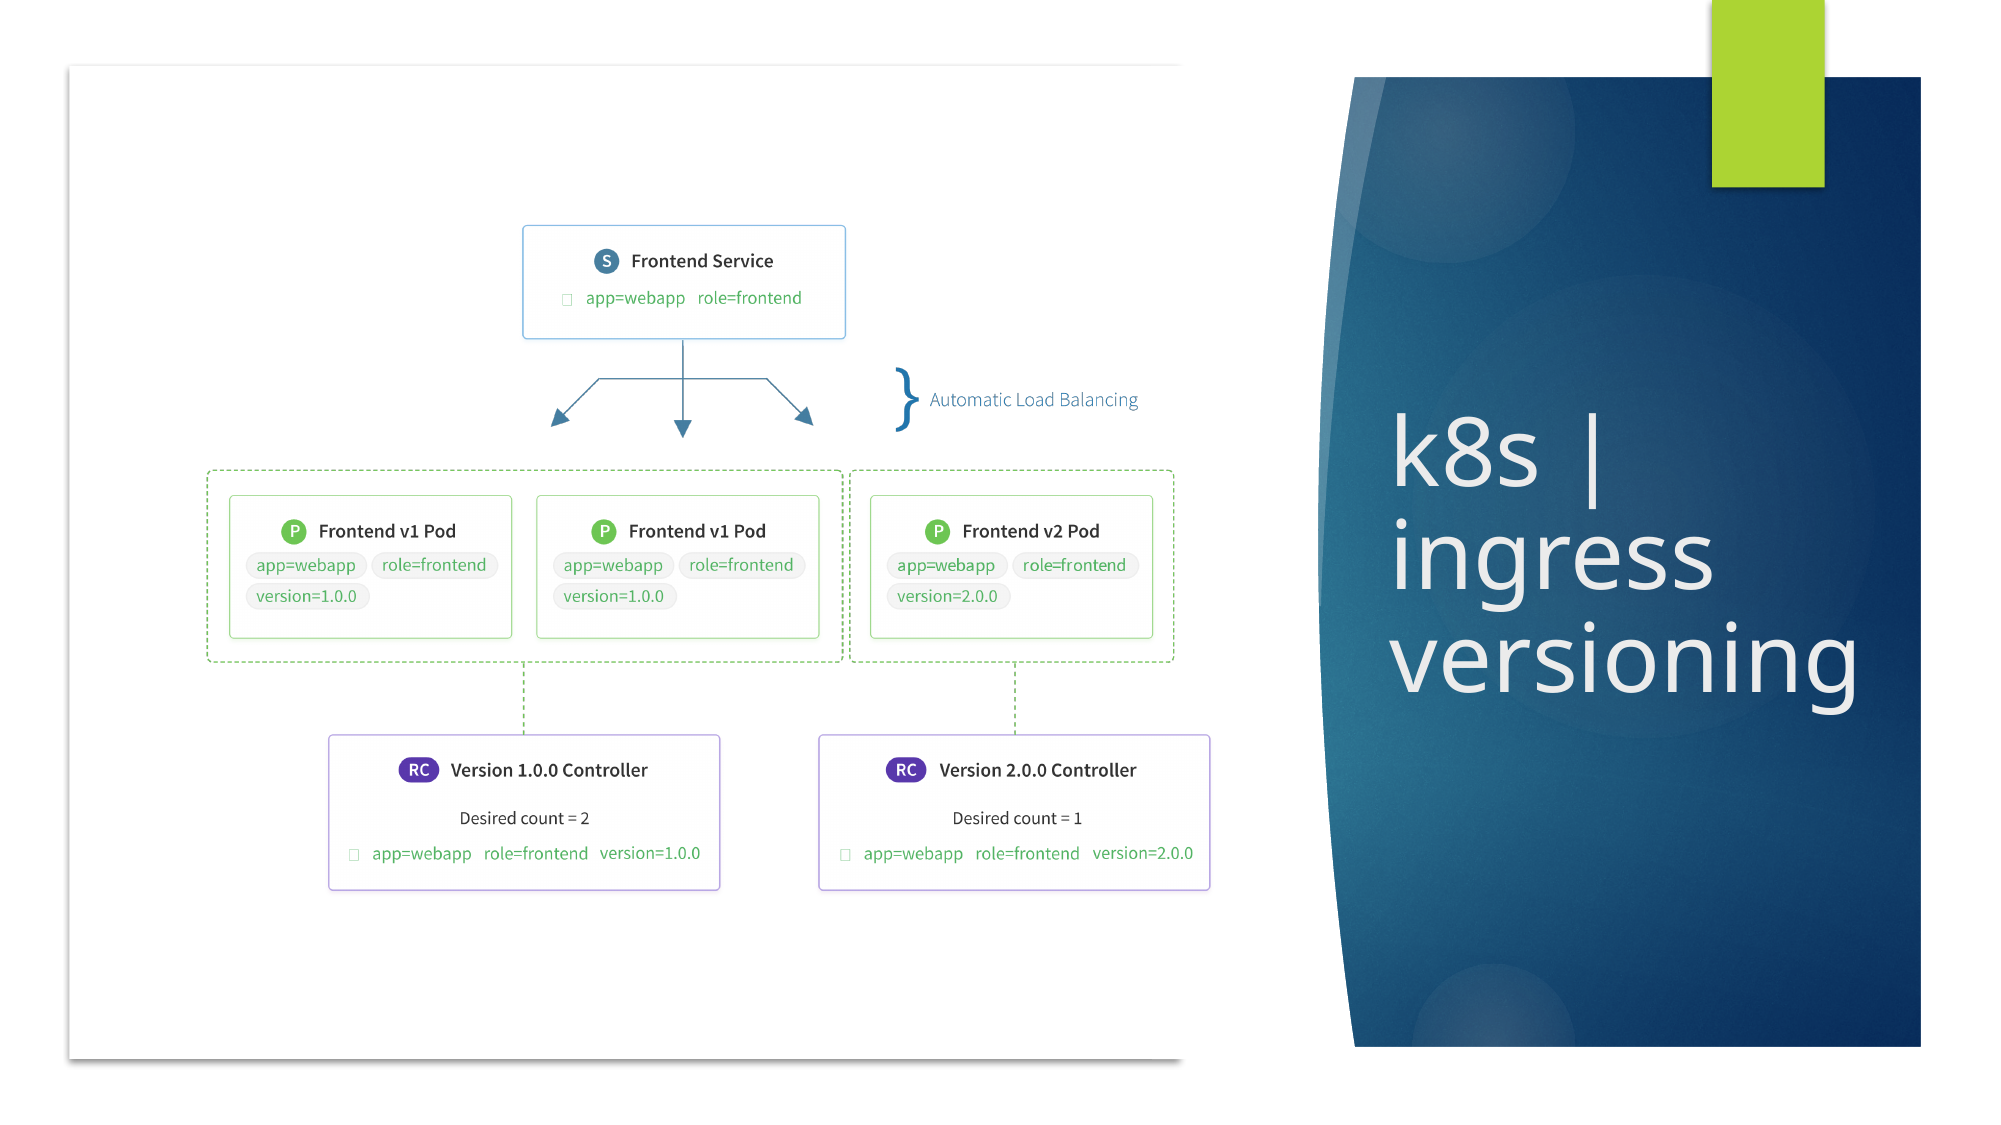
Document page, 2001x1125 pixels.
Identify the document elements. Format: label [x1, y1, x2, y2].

text_box [0, 0, 2000, 1125]
text_box [69, 64, 1367, 1060]
list [181, 200, 1240, 925]
